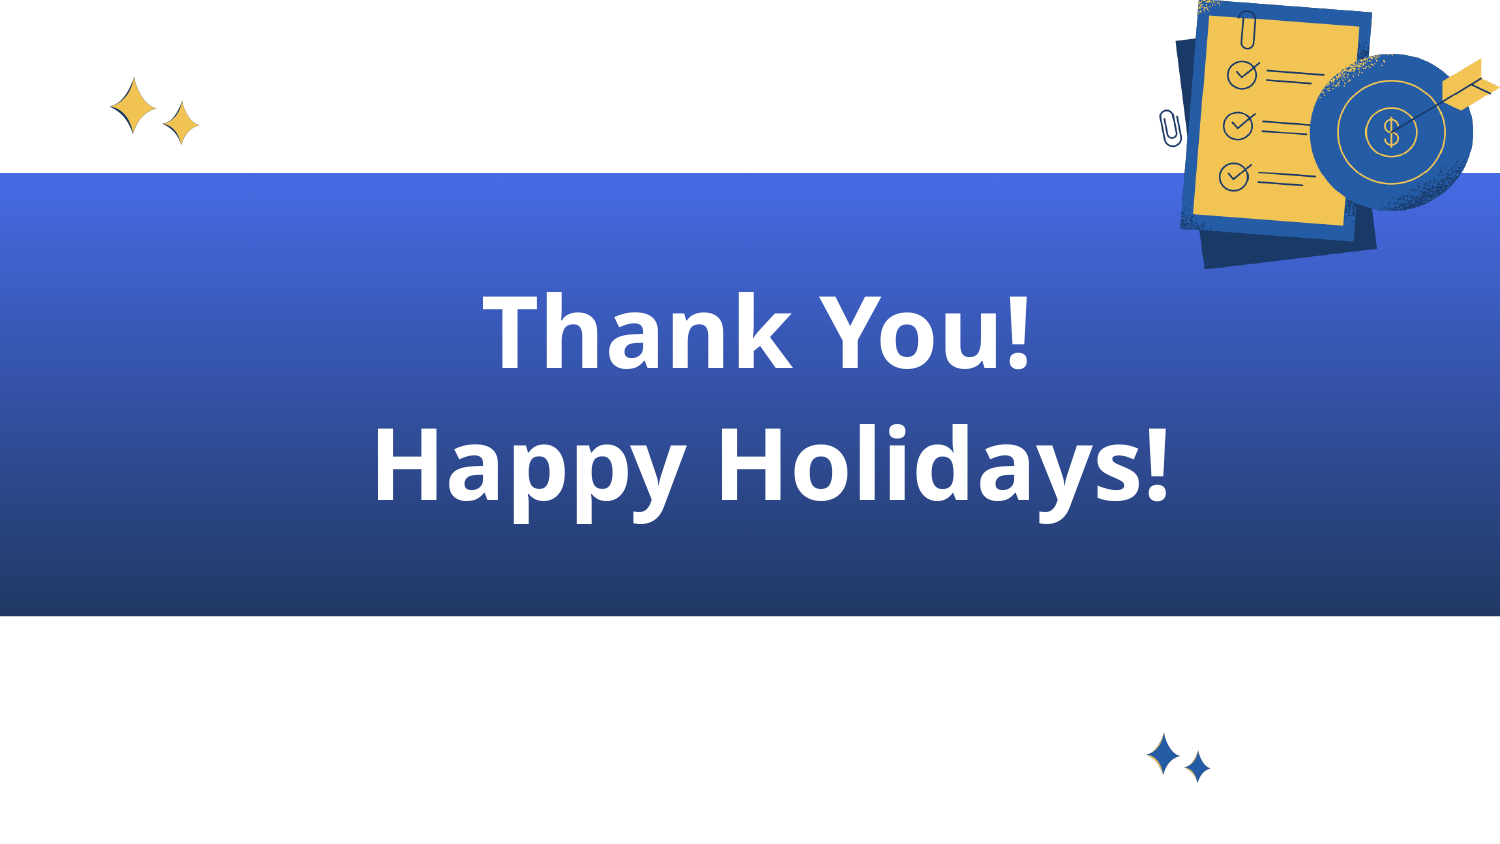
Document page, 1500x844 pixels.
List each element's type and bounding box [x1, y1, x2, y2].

text_box [109, 76, 200, 145]
picture [0, 173, 1500, 618]
text_box [1146, 732, 1211, 783]
text_box [1159, 0, 1500, 172]
